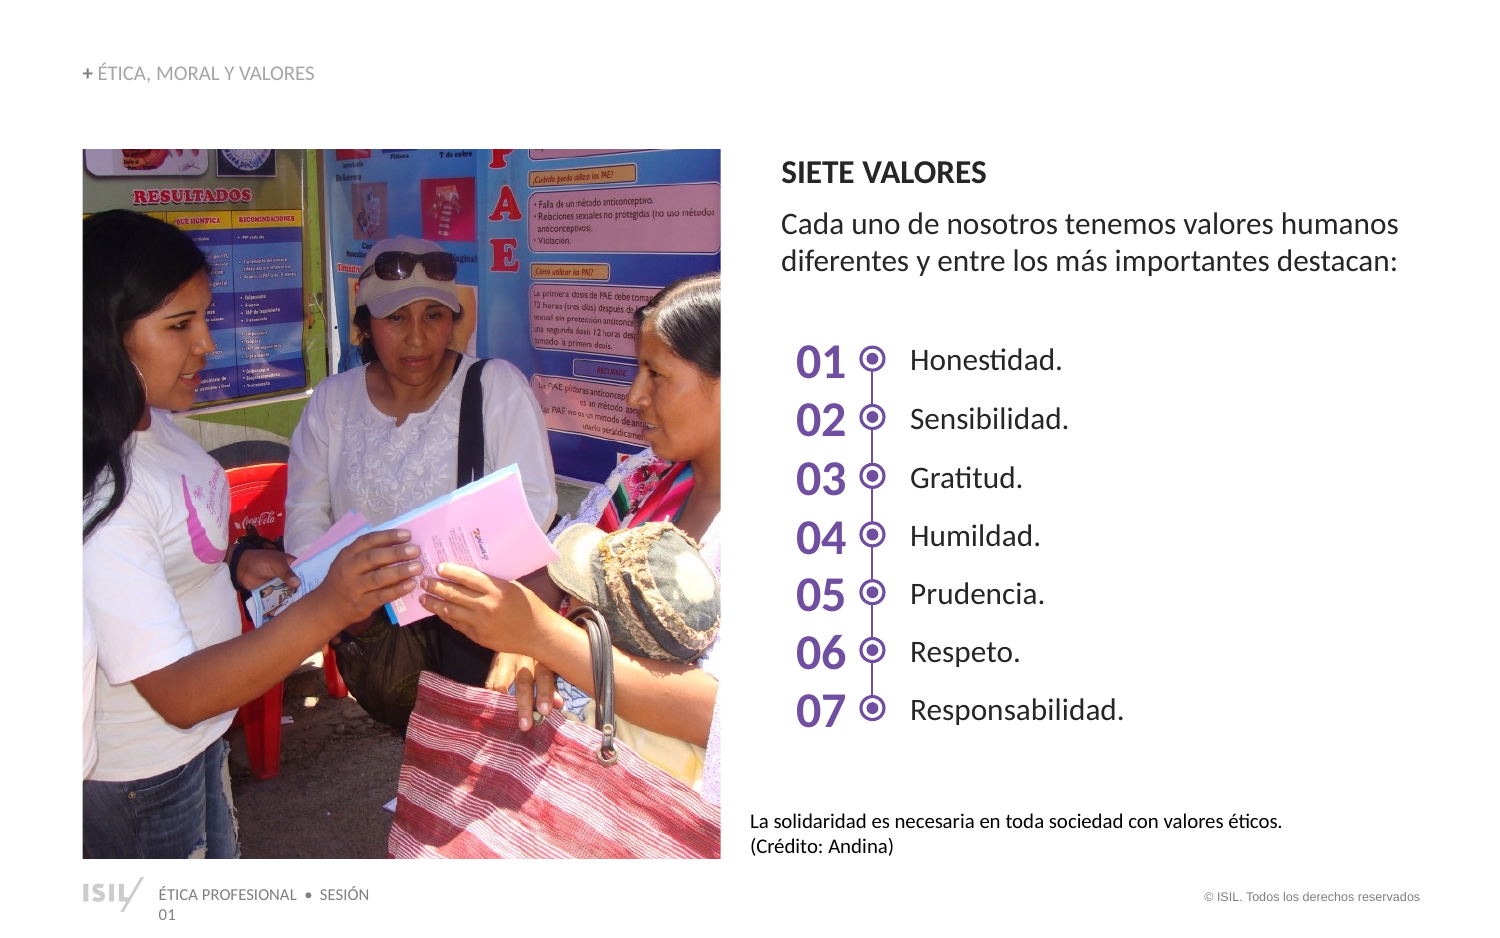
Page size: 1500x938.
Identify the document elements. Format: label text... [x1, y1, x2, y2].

text_box 05 [781, 561, 847, 619]
text_box Gratitud. [908, 456, 1412, 495]
text_box Responsabilidad. [908, 689, 1412, 727]
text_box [860, 464, 885, 488]
text_box 01 [781, 328, 847, 386]
text_box Sensibilidad. [908, 398, 1412, 436]
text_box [860, 346, 885, 371]
text_box 02 [781, 386, 847, 445]
text_box 03 [781, 445, 847, 504]
text_box Respeto. [908, 631, 1412, 669]
text_box Humildad. [908, 515, 1412, 553]
picture [82, 149, 721, 859]
text_box 07 [781, 677, 847, 738]
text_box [860, 696, 885, 720]
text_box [860, 405, 885, 429]
text_box Honestidad. [908, 339, 1412, 378]
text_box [860, 522, 885, 547]
text_box + ÉTICA, MORAL Y VALORES [82, 62, 482, 85]
text_box 06 [781, 619, 847, 677]
text_box La solidaridad es necesaria en toda sociedad con valores éticos. (Crédito: Andina) [750, 808, 1424, 859]
text_box SIETE VALORES Cada uno de nosotros tenemos valores humanos diferentes y entre los más importantes destacan: [779, 150, 1424, 278]
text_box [860, 638, 885, 662]
text_box Prudencia. [908, 573, 1412, 611]
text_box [860, 580, 885, 604]
text_box 04 [781, 504, 847, 561]
